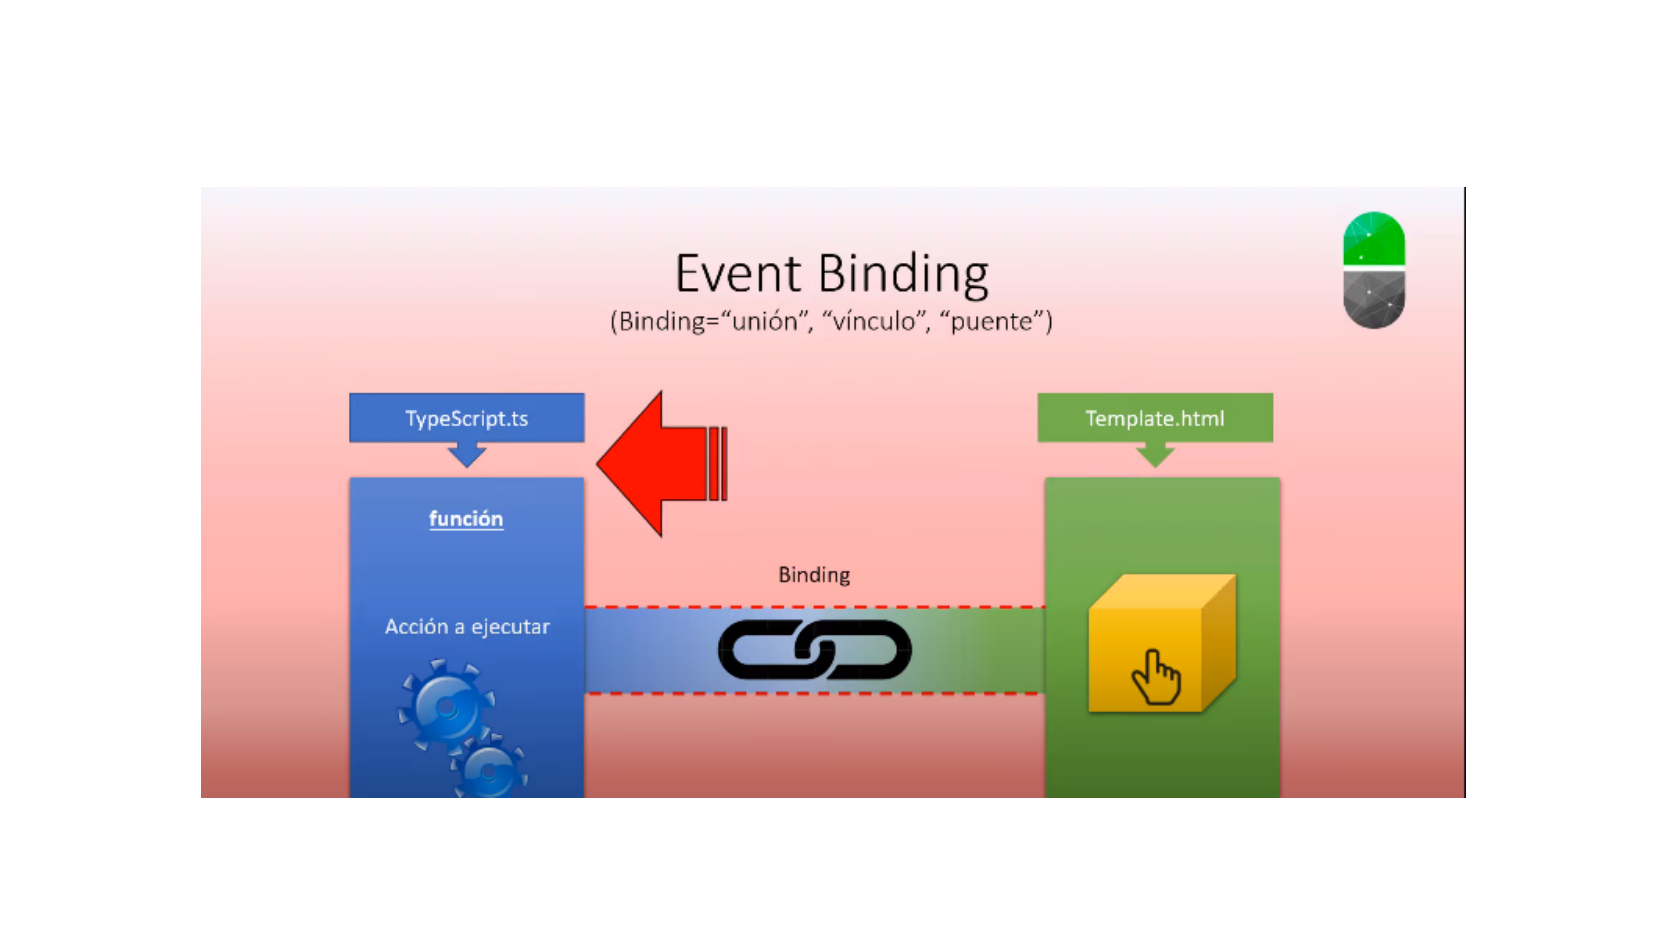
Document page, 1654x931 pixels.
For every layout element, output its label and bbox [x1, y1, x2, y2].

picture [201, 186, 1466, 799]
